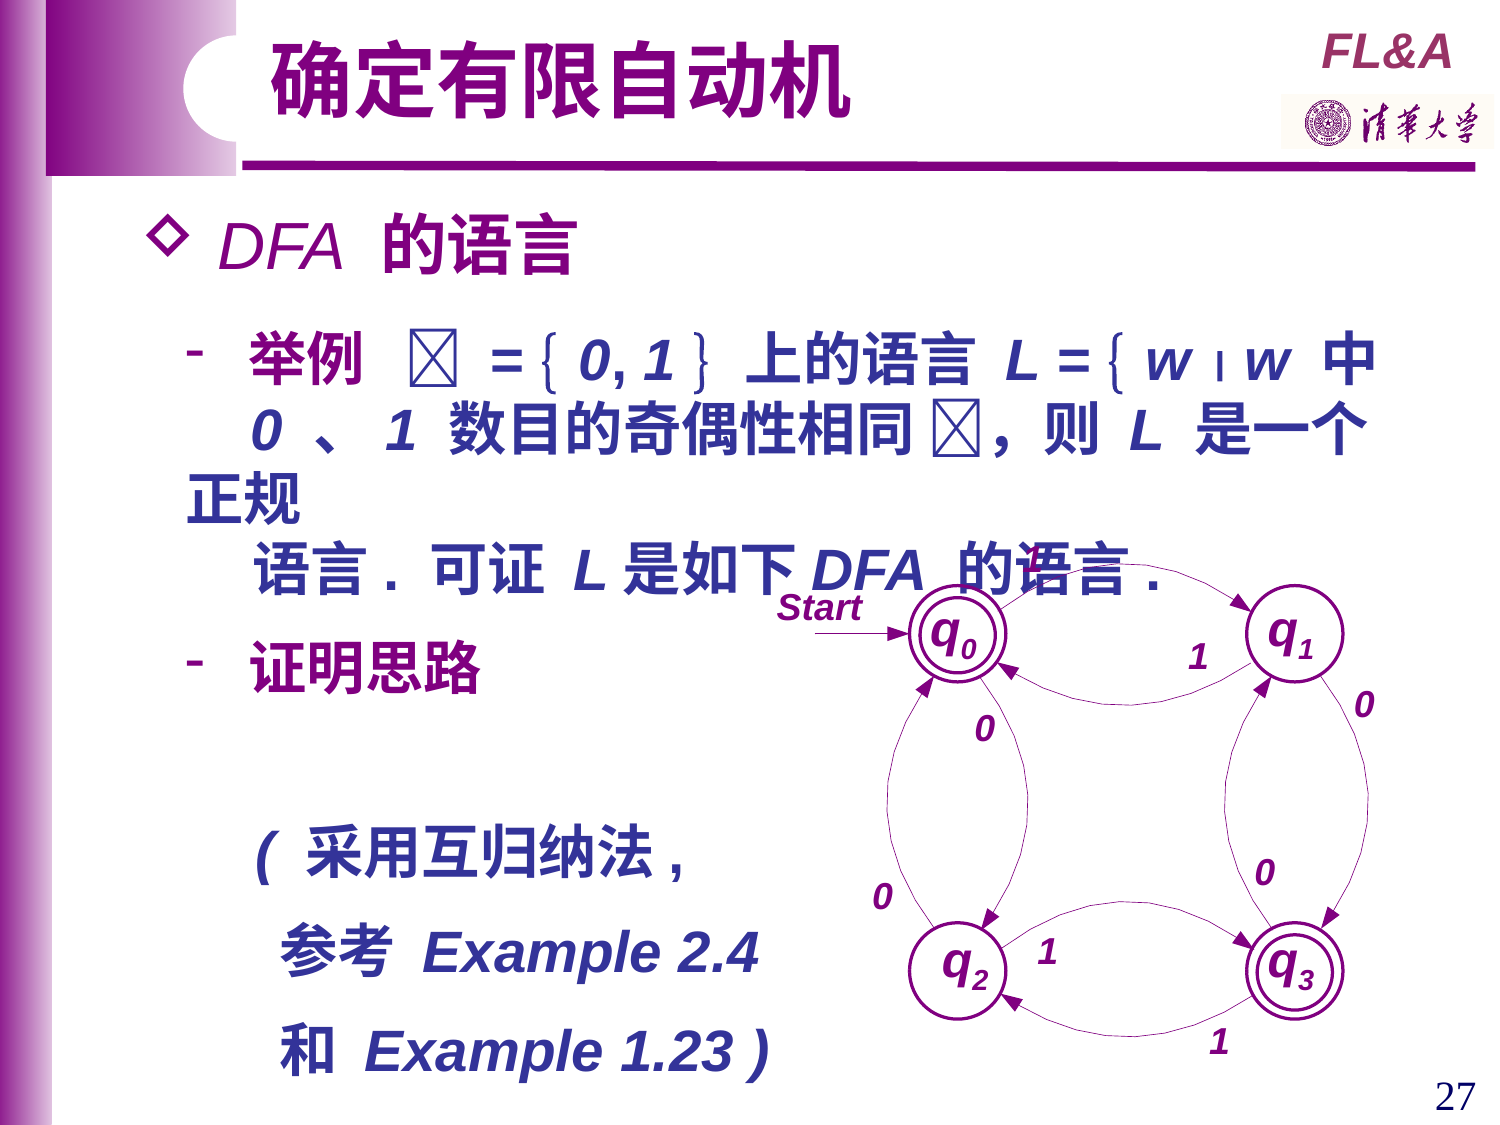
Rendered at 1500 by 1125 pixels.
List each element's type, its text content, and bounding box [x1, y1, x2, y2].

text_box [749, 534, 1426, 1071]
text_box 确定有限自动机 [242, 32, 880, 137]
picture [1281, 94, 1495, 149]
text_box 27 [1411, 1061, 1500, 1125]
text_box DFA 的语言 [123, 195, 1188, 291]
text_box 举例  =  0, 1  上的语言 L =  w  w 中 0 、1 数目的奇偶性相同 ，则 L 是一个正规 语言. 可证 L是如下DFA 的语言. 证明思路 ( 采用互归纳法, 参考 Example 2.4 和 Example 1.23 ) [171, 314, 1424, 1091]
